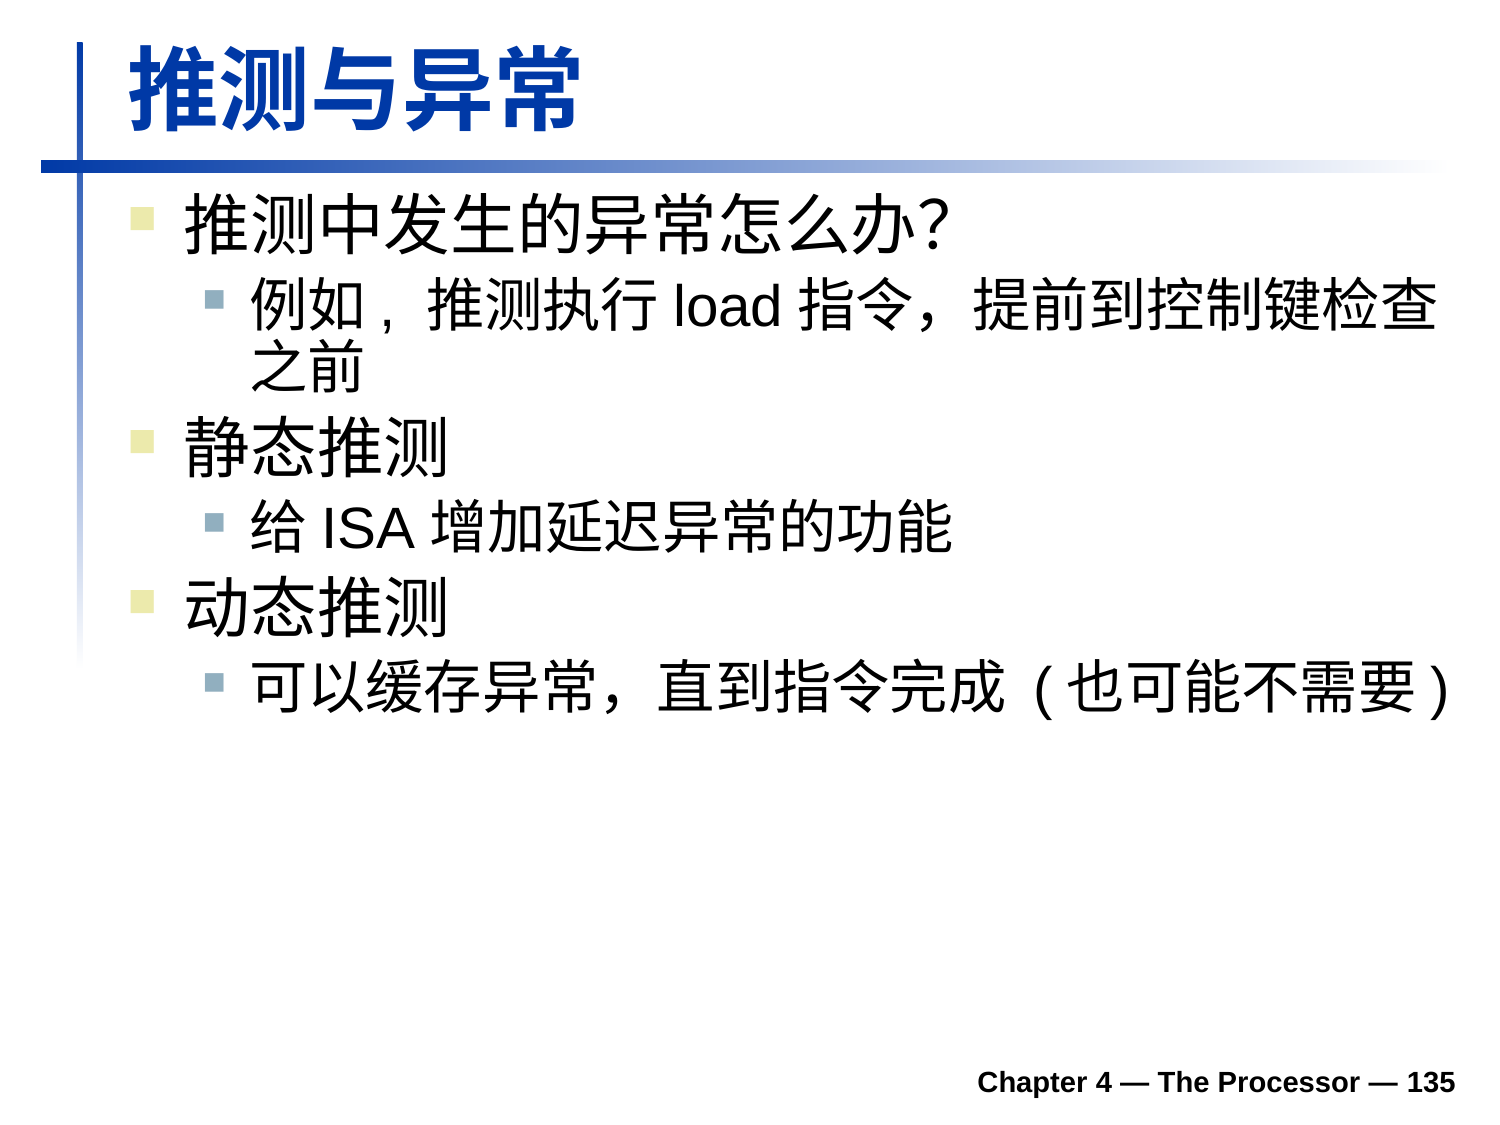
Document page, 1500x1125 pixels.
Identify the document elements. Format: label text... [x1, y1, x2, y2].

title 推测与异常 [112, 23, 1468, 149]
footer Chapter 4 — The Processor — 135 [277, 1046, 1471, 1106]
list 推测中发生的异常怎么办？ 例如, 推测执行load指令，提前到控制键检查之前 静态推测 给ISA增加延迟异常的功能 动态推测 可以缓存异常，直到指令完成 (也可能不需要) [112, 184, 1469, 1024]
